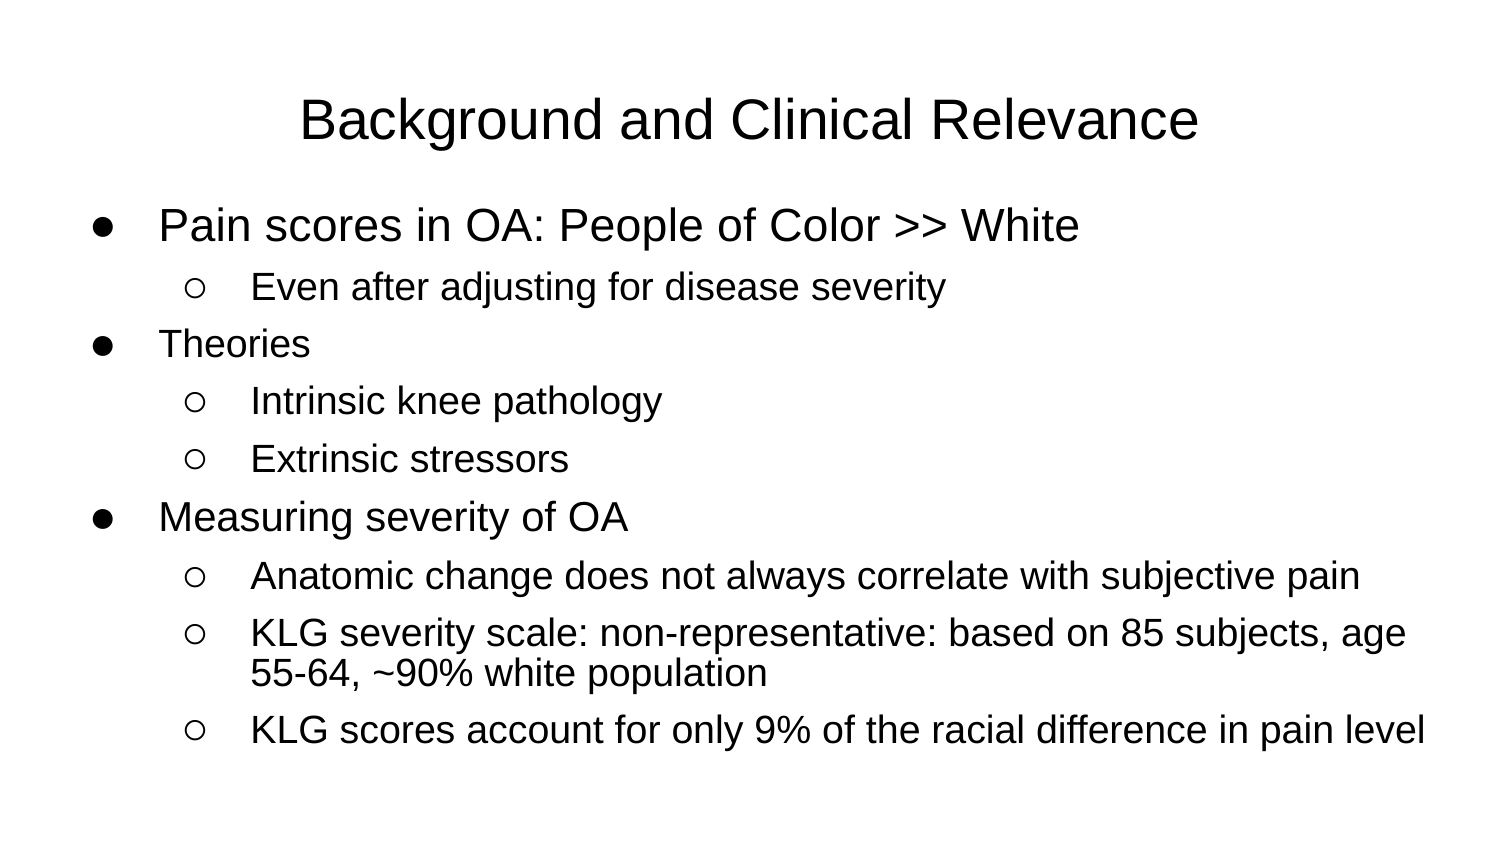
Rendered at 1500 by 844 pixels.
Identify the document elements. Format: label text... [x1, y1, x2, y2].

title Background and Clinical Relevance [51, 72, 1449, 167]
list Pain scores in OA: People of Color >> White Even after adjusting for disease severity Theories Intrinsic knee pathology Extrinsic stressors Measuring severity of OA Anatomic change does not always correlate with subjective pain KLG severity scale: non-representative: based on 85 subjects, age 55-64, ~90% white population KLG scores account for only 9% of the racial difference in pain level [51, 189, 1449, 814]
